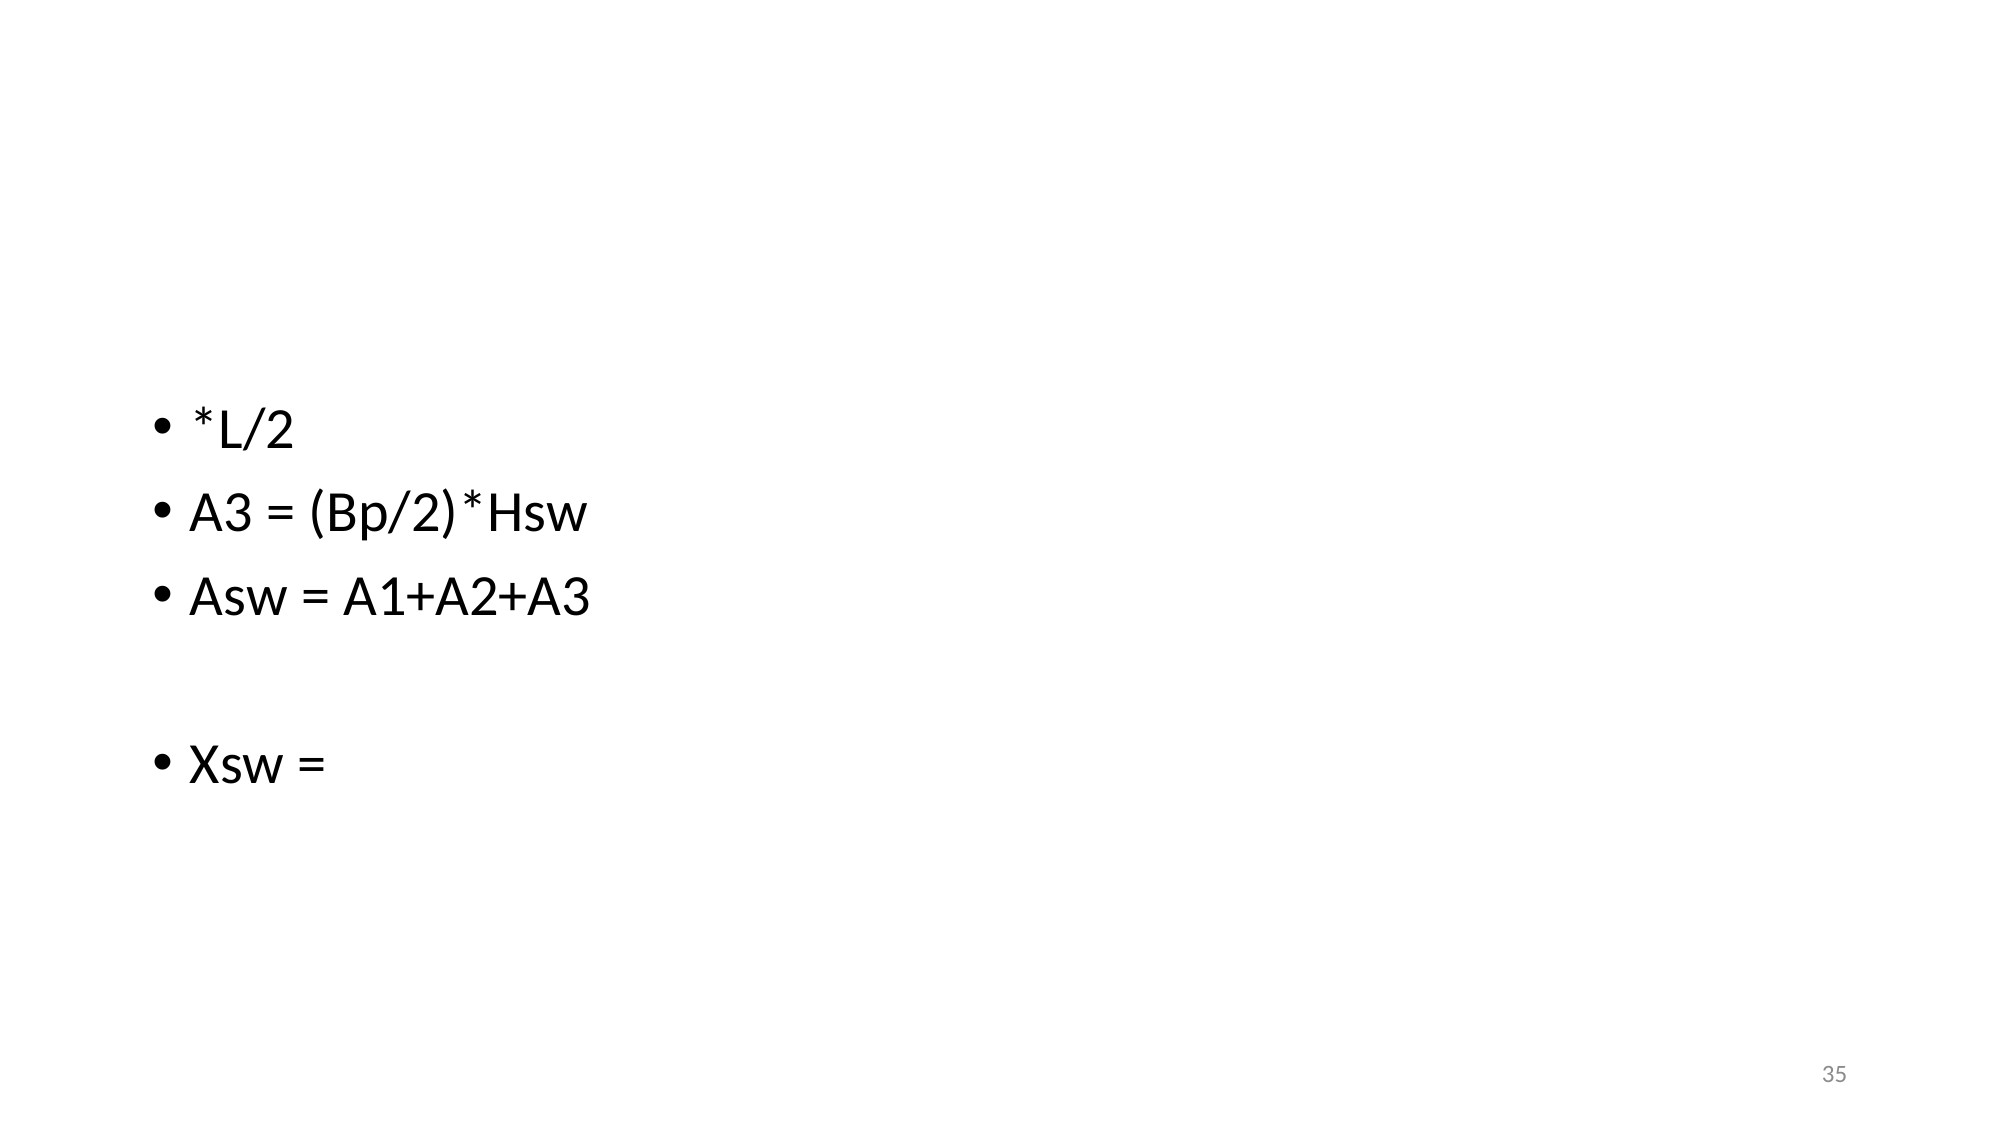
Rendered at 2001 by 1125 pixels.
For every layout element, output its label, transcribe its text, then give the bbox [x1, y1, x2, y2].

slide_number 35 [1412, 1042, 1863, 1103]
